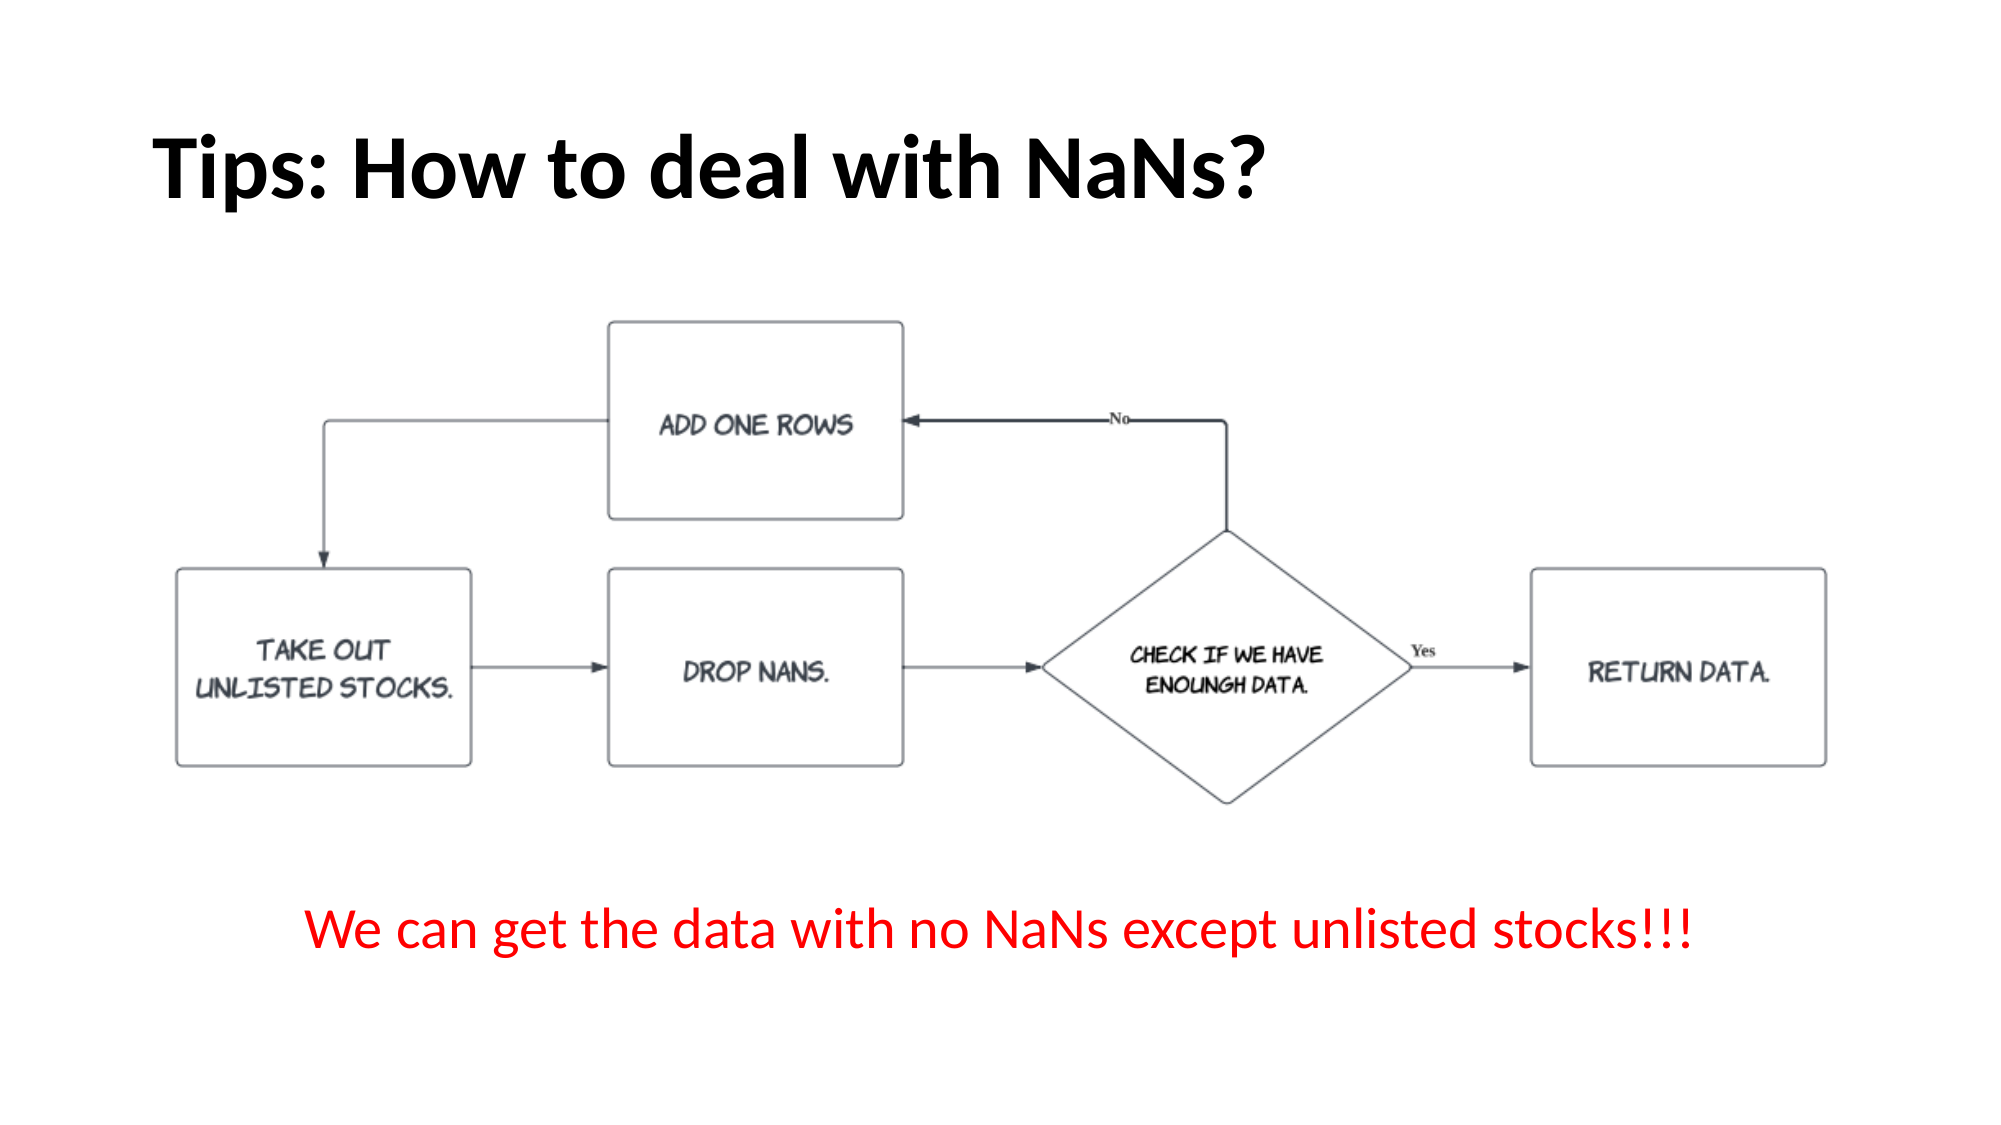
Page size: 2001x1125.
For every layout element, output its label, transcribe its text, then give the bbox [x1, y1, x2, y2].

text_box We can get the data with no NaNs except unlisted stocks!!! [220, 882, 1780, 968]
picture [118, 263, 1882, 862]
title Tips: How to deal with NaNs? [137, 59, 1863, 263]
